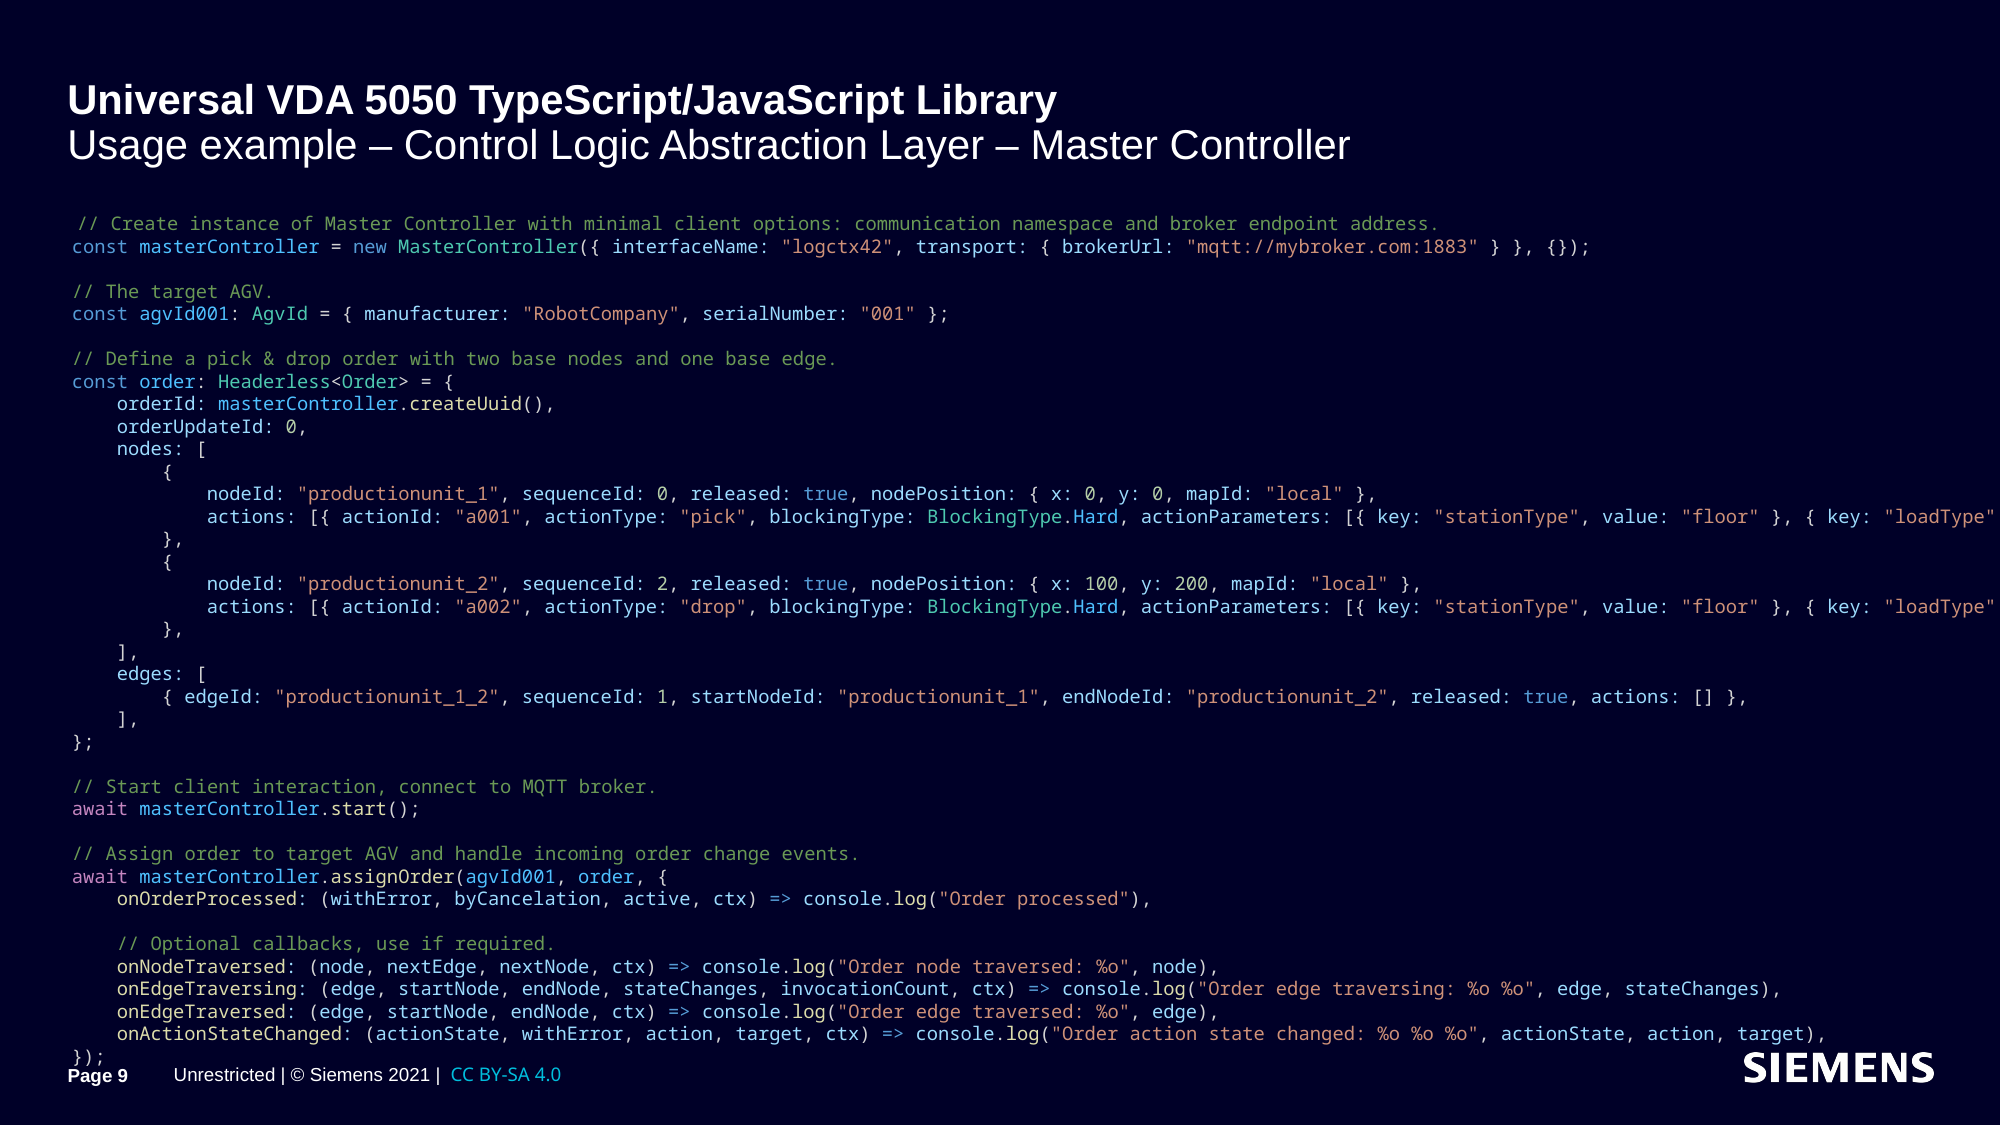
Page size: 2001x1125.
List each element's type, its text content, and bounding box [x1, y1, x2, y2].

footer Unrestricted | © Siemens 2021 | CC BY-SA 4.0 [174, 1076, 1686, 1125]
picture [1744, 1076, 1934, 1083]
text_box // Create instance of Master Controller with minimal client options: communication namespace and broker endpoint address. const masterController = new MasterController({ interfaceName: "logctx42", transport: { brokerUrl: "mqtt://mybroker.com:1883" } }, {}); // The target AGV. const agvId001: AgvId = { manufacturer: "RobotCompany", serialNumber: "001" }; // Define a pick & drop order with two base nodes and one base edge. const order: Headerless<Order> = { orderId: masterController.createUuid(), orderUpdateId: 0, nodes: [ { nodeId: "productionunit_1", sequenceId: 0, released: true, nodePosition: { x: 0, y: 0, mapId: "local" }, actions: [{ actionId: "a001", actionType: "pick", blockingType: BlockingType.Hard, actionParameters: [{ key: "stationType", value: "floor" }, { key: "loadType", value: "EPAL" }] }], }, { nodeId: "productionunit_2", sequenceId: 2, released: true, nodePosition: { x: 100, y: 200, mapId: "local" }, actions: [{ actionId: "a002", actionType: "drop", blockingType: BlockingType.Hard, actionParameters: [{ key: "stationType", value: "floor" }, { key: "loadType", value: "EPAL" }] }], }, ], edges: [ { edgeId: "productionunit_1_2", sequenceId: 1, startNodeId: "productionunit_1", endNodeId: "productionunit_2", released: true, actions: [] }, ], }; // Start client interaction, connect to MQTT broker. await masterController.start(); // Assign order to target AGV and handle incoming order change events. await masterController.assignOrder(agvId001, order, { onOrderProcessed: (withError, byCancelation, active, ctx) => console.log("Order processed"), // Optional callbacks, use if required. onNodeTraversed: (node, nextEdge, nextNode, ctx) => console.log("Order node traversed: %o", node), onEdgeTraversing: (edge, startNode, endNode, stateChanges, invocationCount, ctx) => console.log("Order edge traversing: %o %o", edge, stateChanges), onEdgeTraversed: (edge, startNode, endNode, ctx) => console.log("Order edge traversed: %o", edge), onActionStateChanged: (actionState, withError, action, target, ctx) => console.log("Order action state changed: %o %o %o", actionState, action, target), }); [26, 209, 1946, 1076]
slide_number Page 9 [67, 1076, 174, 1125]
title Universal VDA 5050 TypeScript/JavaScript Library Usage example – Control Logic Abstraction Layer – Master Controller [67, 78, 1686, 173]
